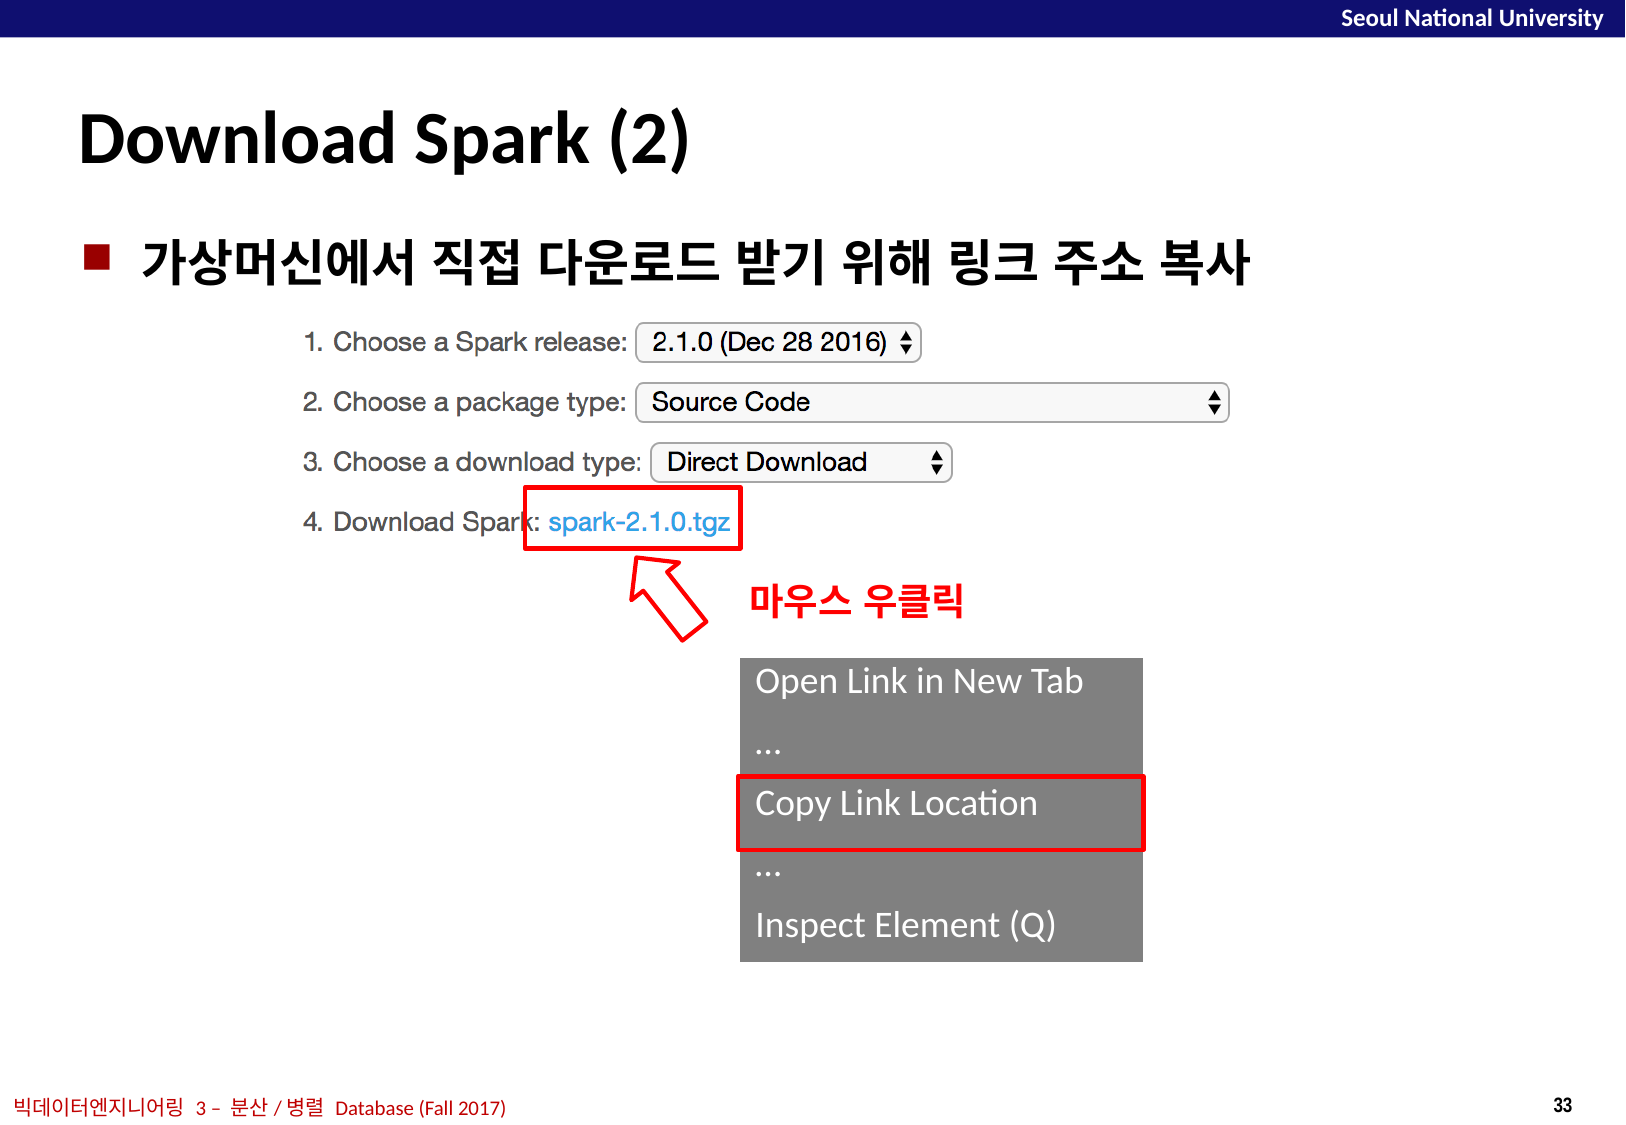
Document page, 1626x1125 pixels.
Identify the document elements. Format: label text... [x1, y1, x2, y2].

table_cell Inspect Element (Q) [740, 902, 1143, 962]
text_box [738, 776, 1144, 850]
text_box [631, 557, 707, 641]
list 가상머신에서 직접 다운로드 받기 위해 링크 주소 복사 [70, 223, 1474, 1040]
text_box 마우스 우클릭 [714, 570, 1002, 631]
table_header Open Link in New Tab [740, 658, 1143, 719]
table_cell … [740, 719, 1143, 776]
title Download Spark (2) [63, 71, 1413, 197]
picture [290, 312, 1254, 549]
table_cell … [740, 850, 1143, 902]
